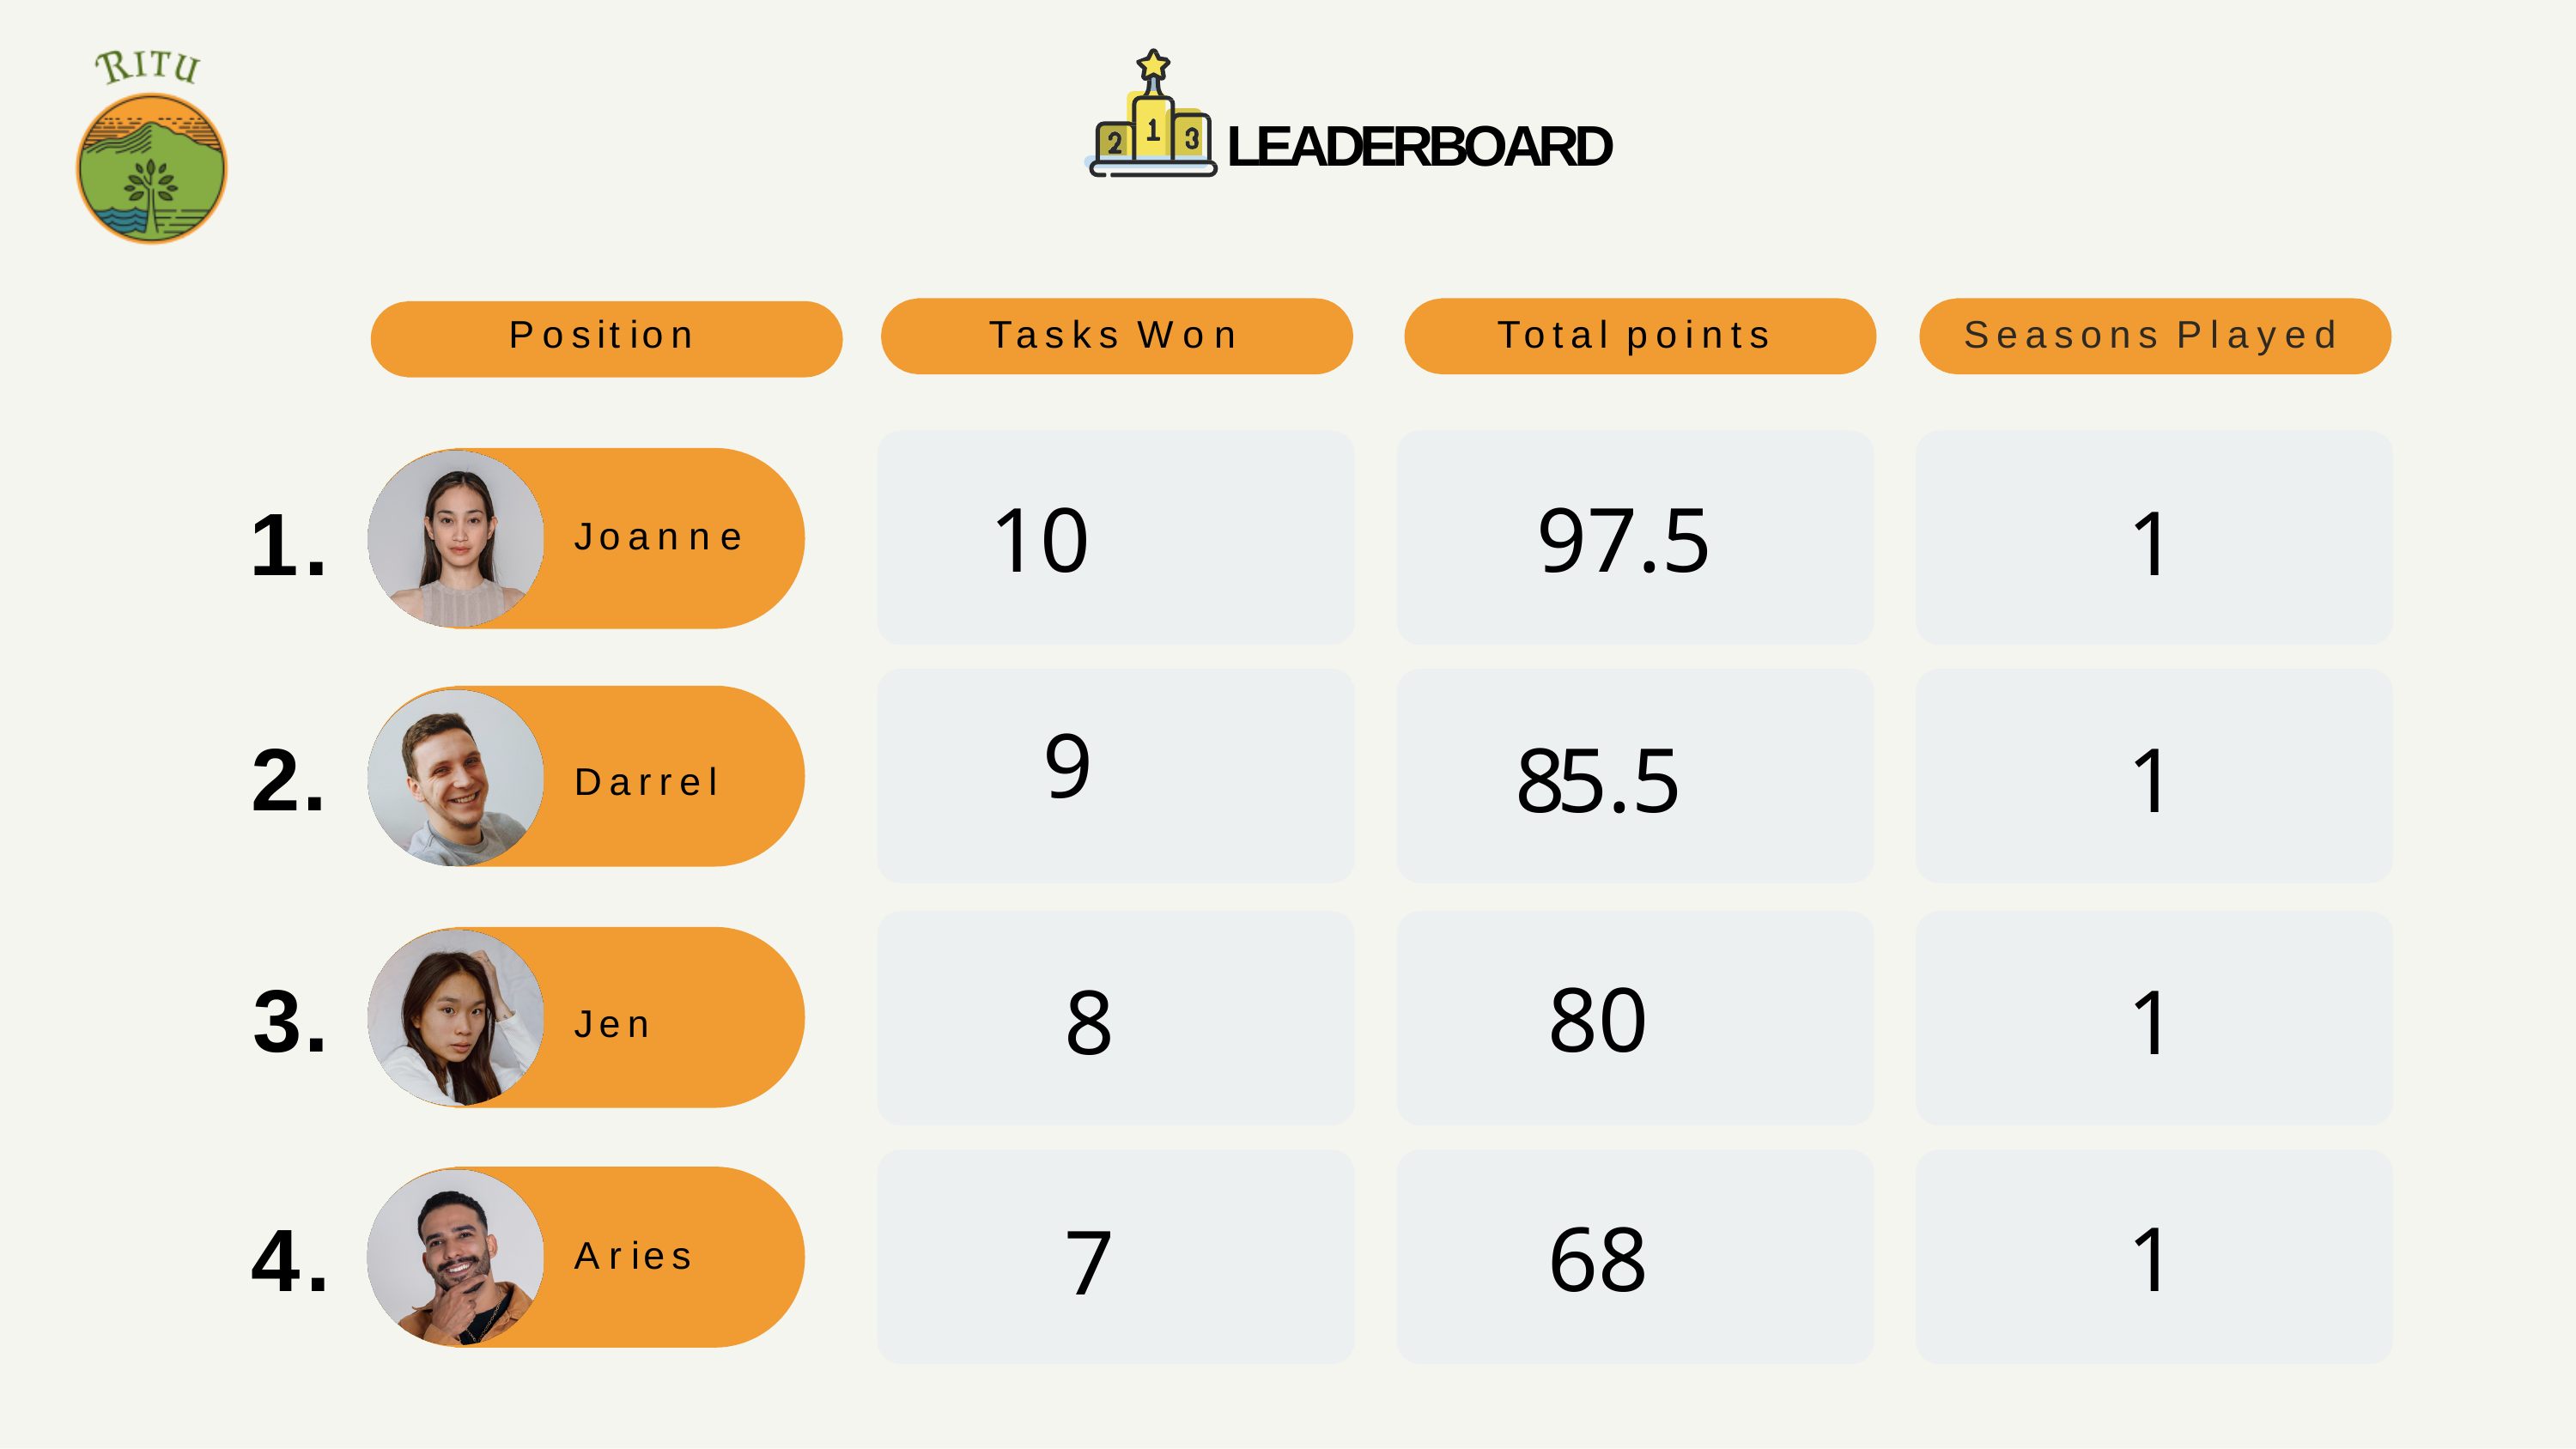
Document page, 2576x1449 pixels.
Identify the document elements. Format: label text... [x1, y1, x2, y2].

text_box [370, 300, 843, 378]
text_box 4. [249, 1201, 334, 1310]
text_box Jen [572, 997, 661, 1046]
text_box Tasks Won [987, 307, 1254, 356]
text_box Position [507, 307, 706, 356]
text_box [367, 1168, 544, 1345]
text_box 8 [1062, 963, 1144, 1072]
text_box [877, 430, 1355, 646]
text_box [0, 0, 298, 298]
text_box [367, 929, 544, 1106]
text_box 10 [987, 482, 1160, 591]
text_box 9 [1041, 707, 1144, 816]
text_box [1916, 1149, 2394, 1365]
text_box [367, 688, 544, 866]
text_box Seasons Played [1961, 307, 2348, 356]
text_box 1 [2125, 1201, 2184, 1310]
text_box Aries [572, 1228, 701, 1277]
text_box 80 [1546, 961, 1689, 1070]
text_box [1916, 668, 2394, 883]
text_box Total points [1495, 307, 1784, 356]
text_box [1396, 1149, 1874, 1365]
text_box Darrel [572, 755, 728, 803]
text_box 1 [2125, 963, 2184, 1072]
title LEADERBOARD [1224, 106, 1728, 351]
text_box [877, 668, 1355, 883]
text_box 7 [1062, 1203, 1145, 1313]
text_box [1396, 911, 1874, 1126]
text_box 97.5 [1534, 482, 1728, 591]
text_box [1396, 430, 1874, 646]
text_box 1 [2125, 721, 2184, 830]
text_box [1916, 911, 2394, 1126]
text_box [1396, 668, 1874, 883]
text_box Joanne [572, 509, 751, 558]
text_box 85.5 [1513, 721, 1725, 830]
text_box [440, 926, 805, 1108]
text_box [881, 298, 1351, 375]
text_box [440, 447, 805, 629]
text_box 3. [251, 961, 332, 1070]
text_box [877, 1149, 1355, 1365]
text_box 1. [247, 484, 332, 593]
text_box [367, 449, 544, 627]
text_box [1407, 298, 1877, 375]
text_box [1089, 48, 1218, 178]
text_box [1916, 430, 2394, 646]
text_box 2. [249, 719, 331, 828]
text_box 1 [2125, 484, 2184, 593]
text_box [877, 911, 1355, 1126]
text_box [1919, 298, 2392, 375]
text_box [438, 685, 805, 867]
text_box [440, 1167, 805, 1348]
text_box 68 [1545, 1201, 1687, 1310]
